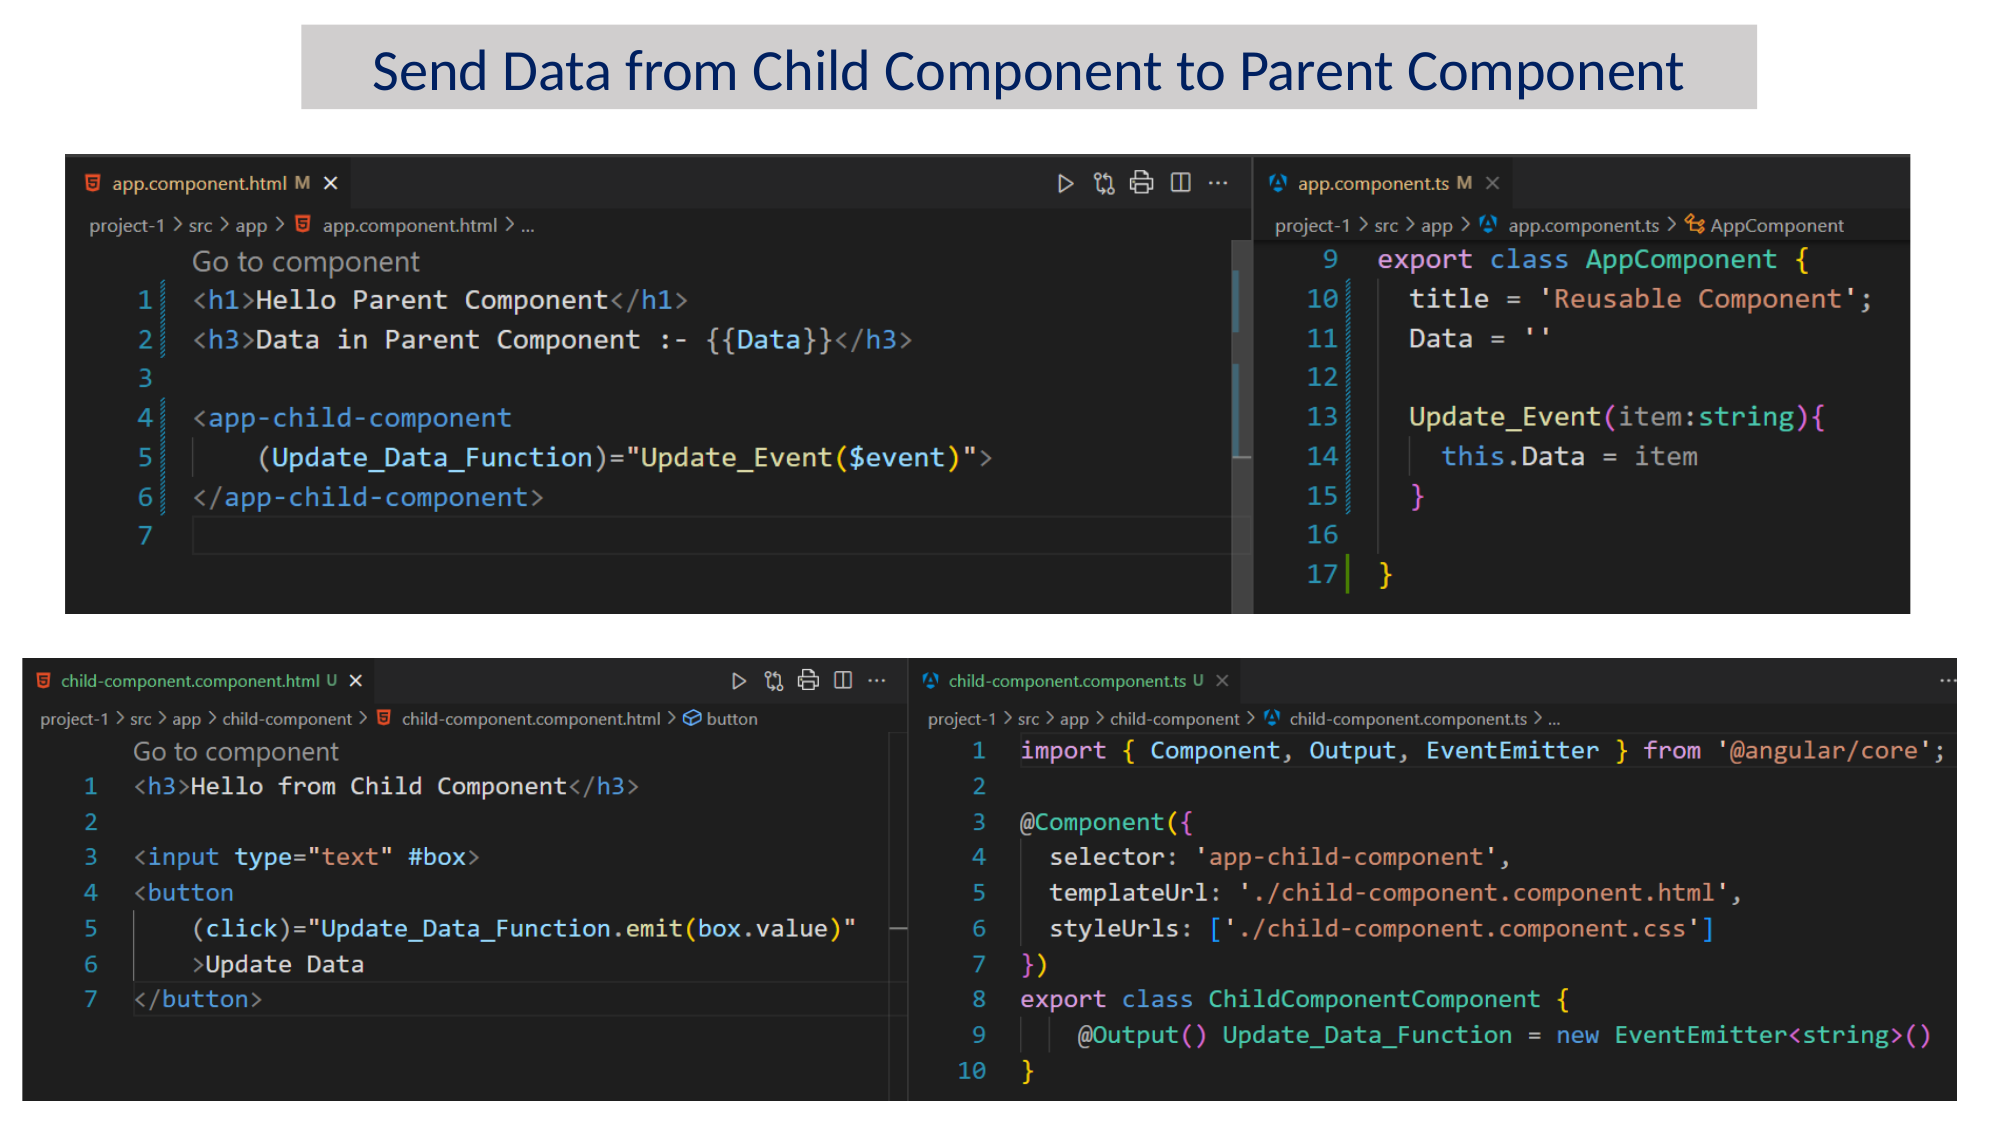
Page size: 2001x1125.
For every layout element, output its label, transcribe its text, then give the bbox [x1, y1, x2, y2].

picture [64, 154, 1911, 614]
picture [22, 657, 1957, 1101]
text_box Send Data from Child Component to Parent Component [301, 24, 1758, 110]
